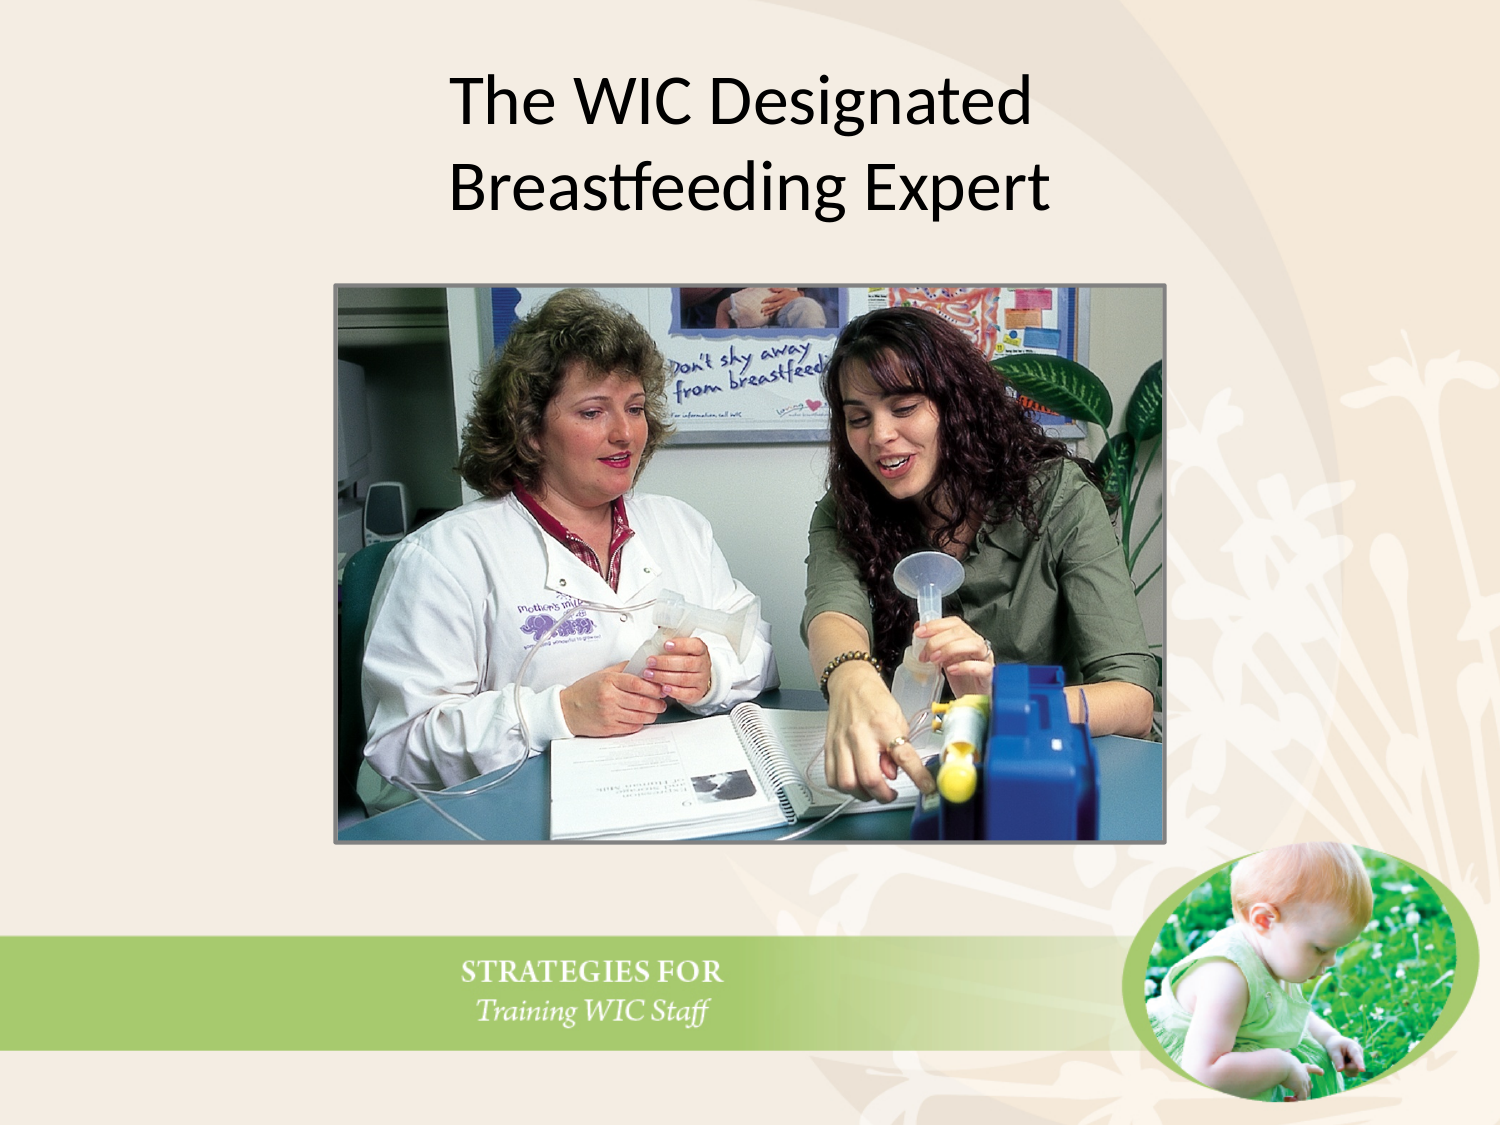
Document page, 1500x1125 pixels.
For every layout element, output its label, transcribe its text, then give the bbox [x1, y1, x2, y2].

picture [0, 0, 1500, 1125]
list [337, 287, 1163, 841]
title The WIC Designated Breastfeeding Expert [75, 45, 1425, 233]
